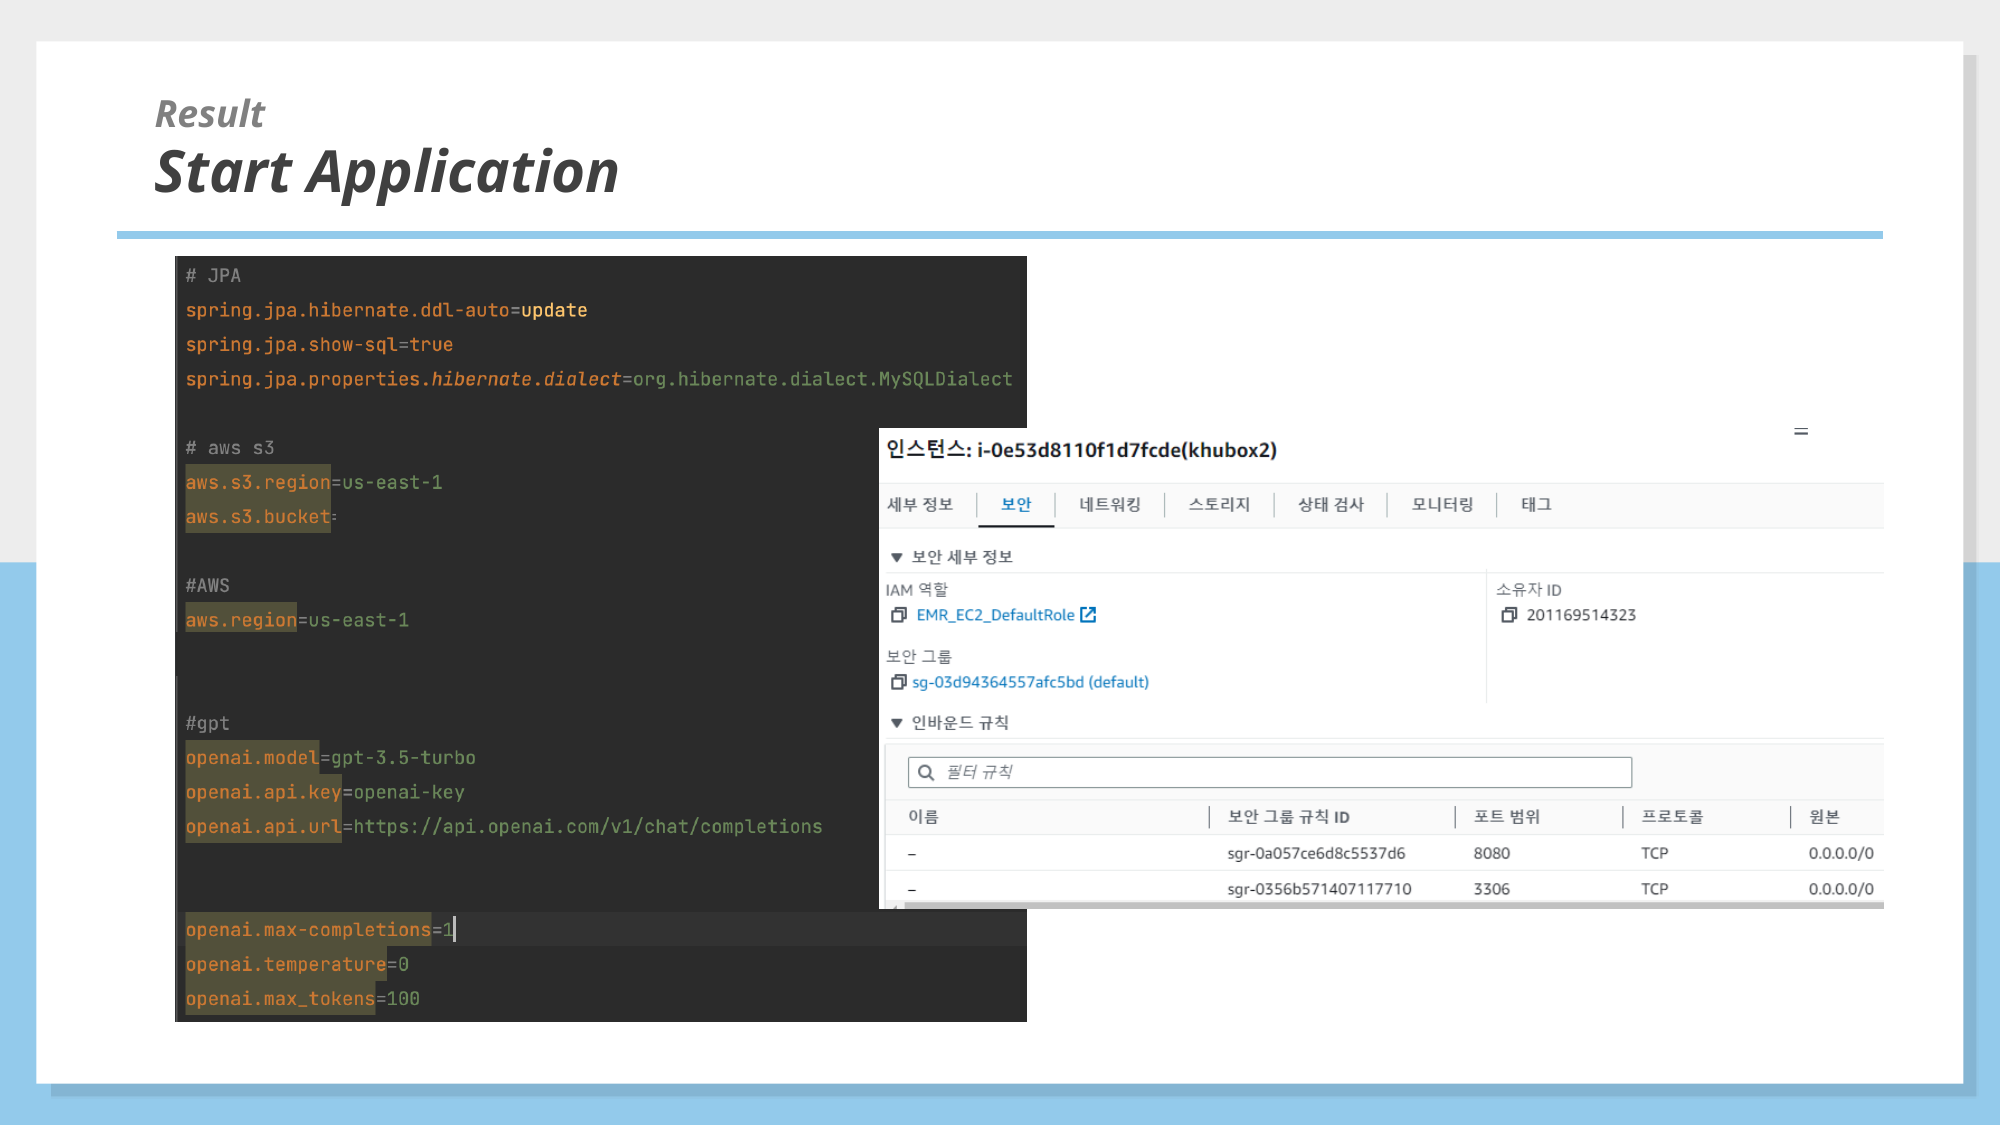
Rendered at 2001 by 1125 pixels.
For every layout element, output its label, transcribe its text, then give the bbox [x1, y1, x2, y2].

text_box [0, 0, 2000, 563]
text_box [35, 40, 1964, 1085]
text_box Result Start Application [139, 59, 1884, 212]
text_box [175, 256, 1027, 1022]
picture [879, 428, 1884, 909]
